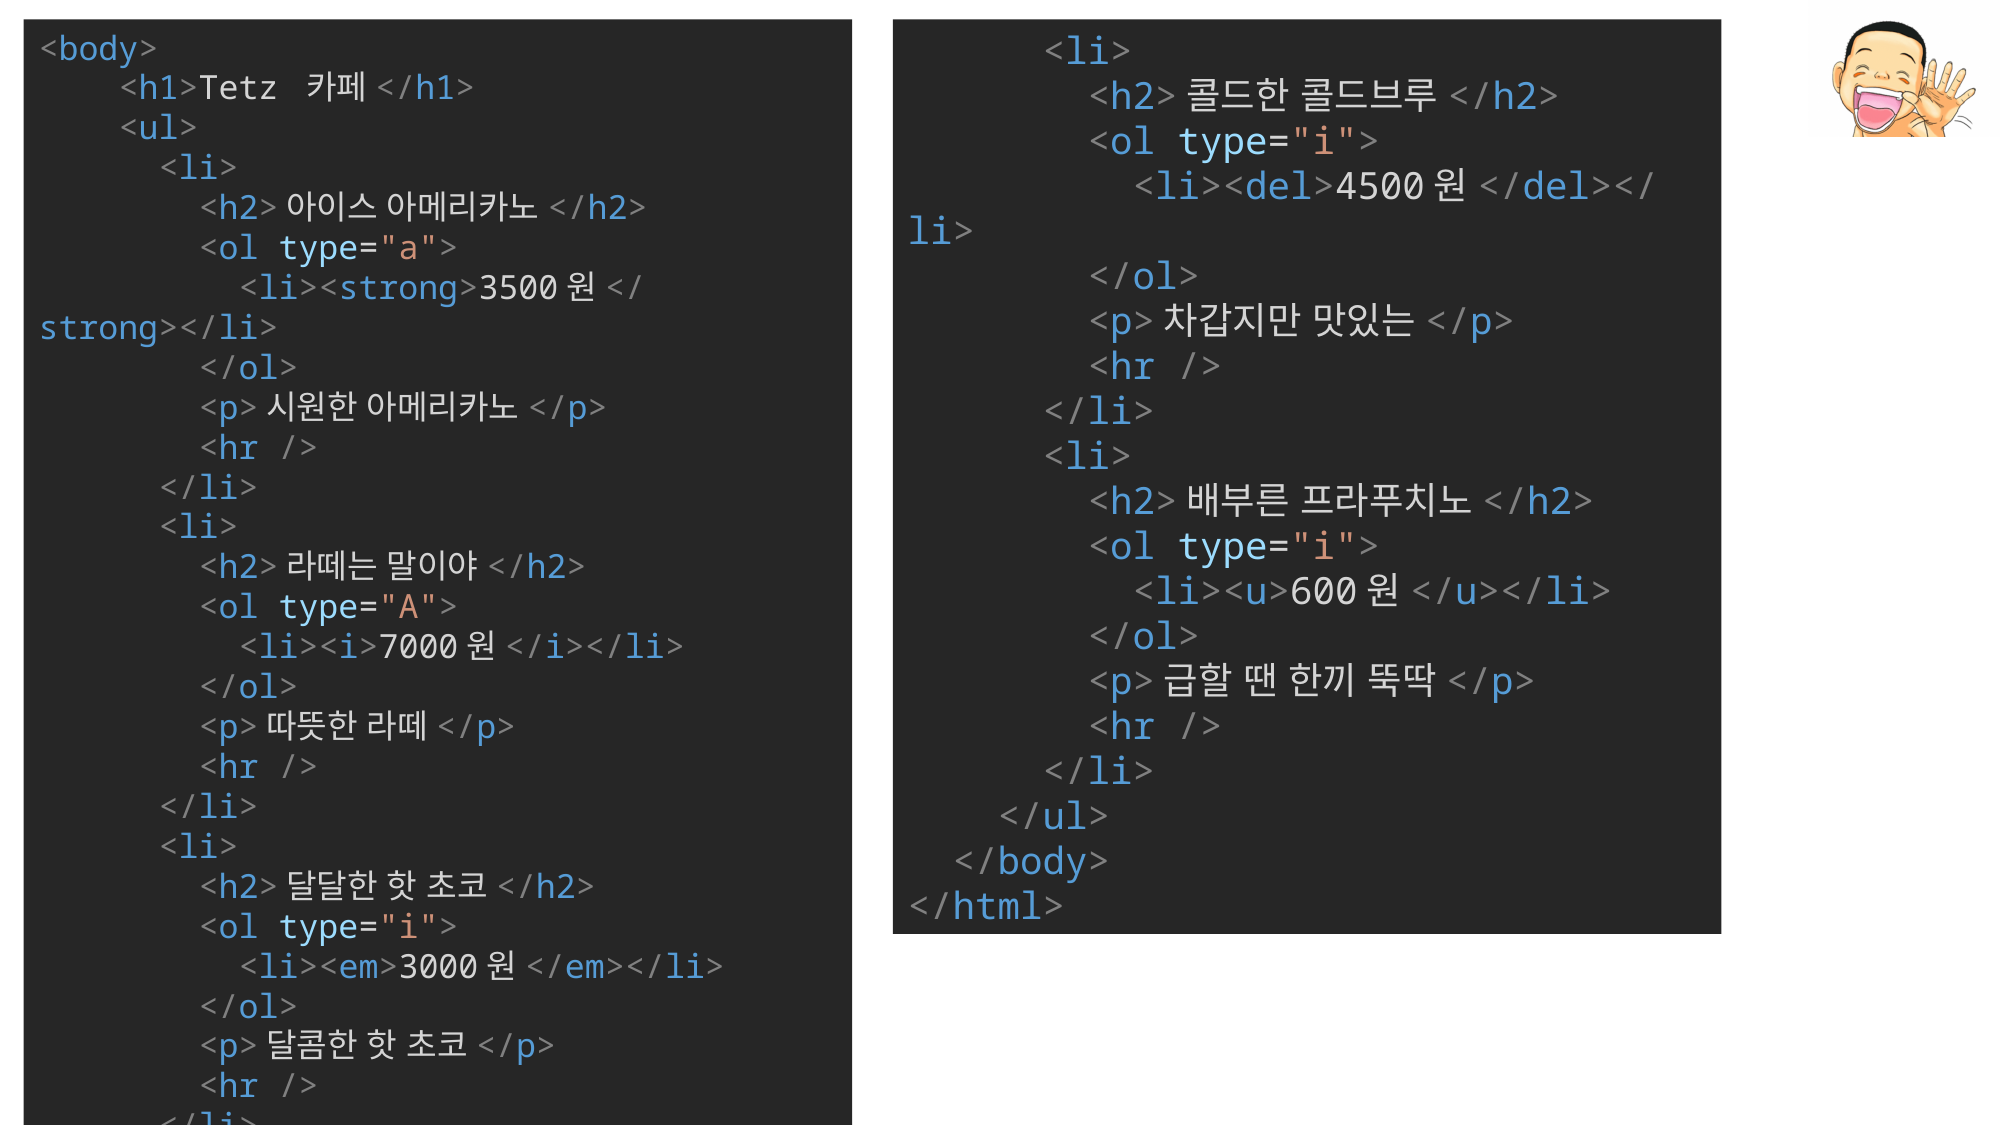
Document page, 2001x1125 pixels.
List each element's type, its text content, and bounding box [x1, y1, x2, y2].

text_box <li> <h2>콜드한 콜드브루</h2> <ol type="i"> <li><del>4500원</del></li> </ol> <p>차갑지만 맛있는</p> <hr /> </li> <li> <h2>배부른 프라푸치노</h2> <ol type="i"> <li><u>600원</u></li> </ol> <p>급할 땐 한끼 뚝딱</p> <hr /> </li> </ul> </body> </html> [892, 19, 1722, 934]
text_box <body> <h1>Tetz 카페</h1> <ul> <li> <h2>아이스 아메리카노</h2> <ol type="a"> <li><strong>3500원</strong></li> </ol> <p>시원한 아메리카노</p> <hr /> </li> <li> <h2>라떼는 말이야</h2> <ol type="A"> <li><i>7000원</i></li> </ol> <p>따뜻한 라떼</p> <hr /> </li> <li> <h2>달달한 핫 초코</h2> <ol type="i"> <li><em>3000원</em></li> </ol> <p>달콤한 핫 초코</p> <hr /> </li> [23, 19, 853, 1125]
picture [1808, 0, 2000, 137]
